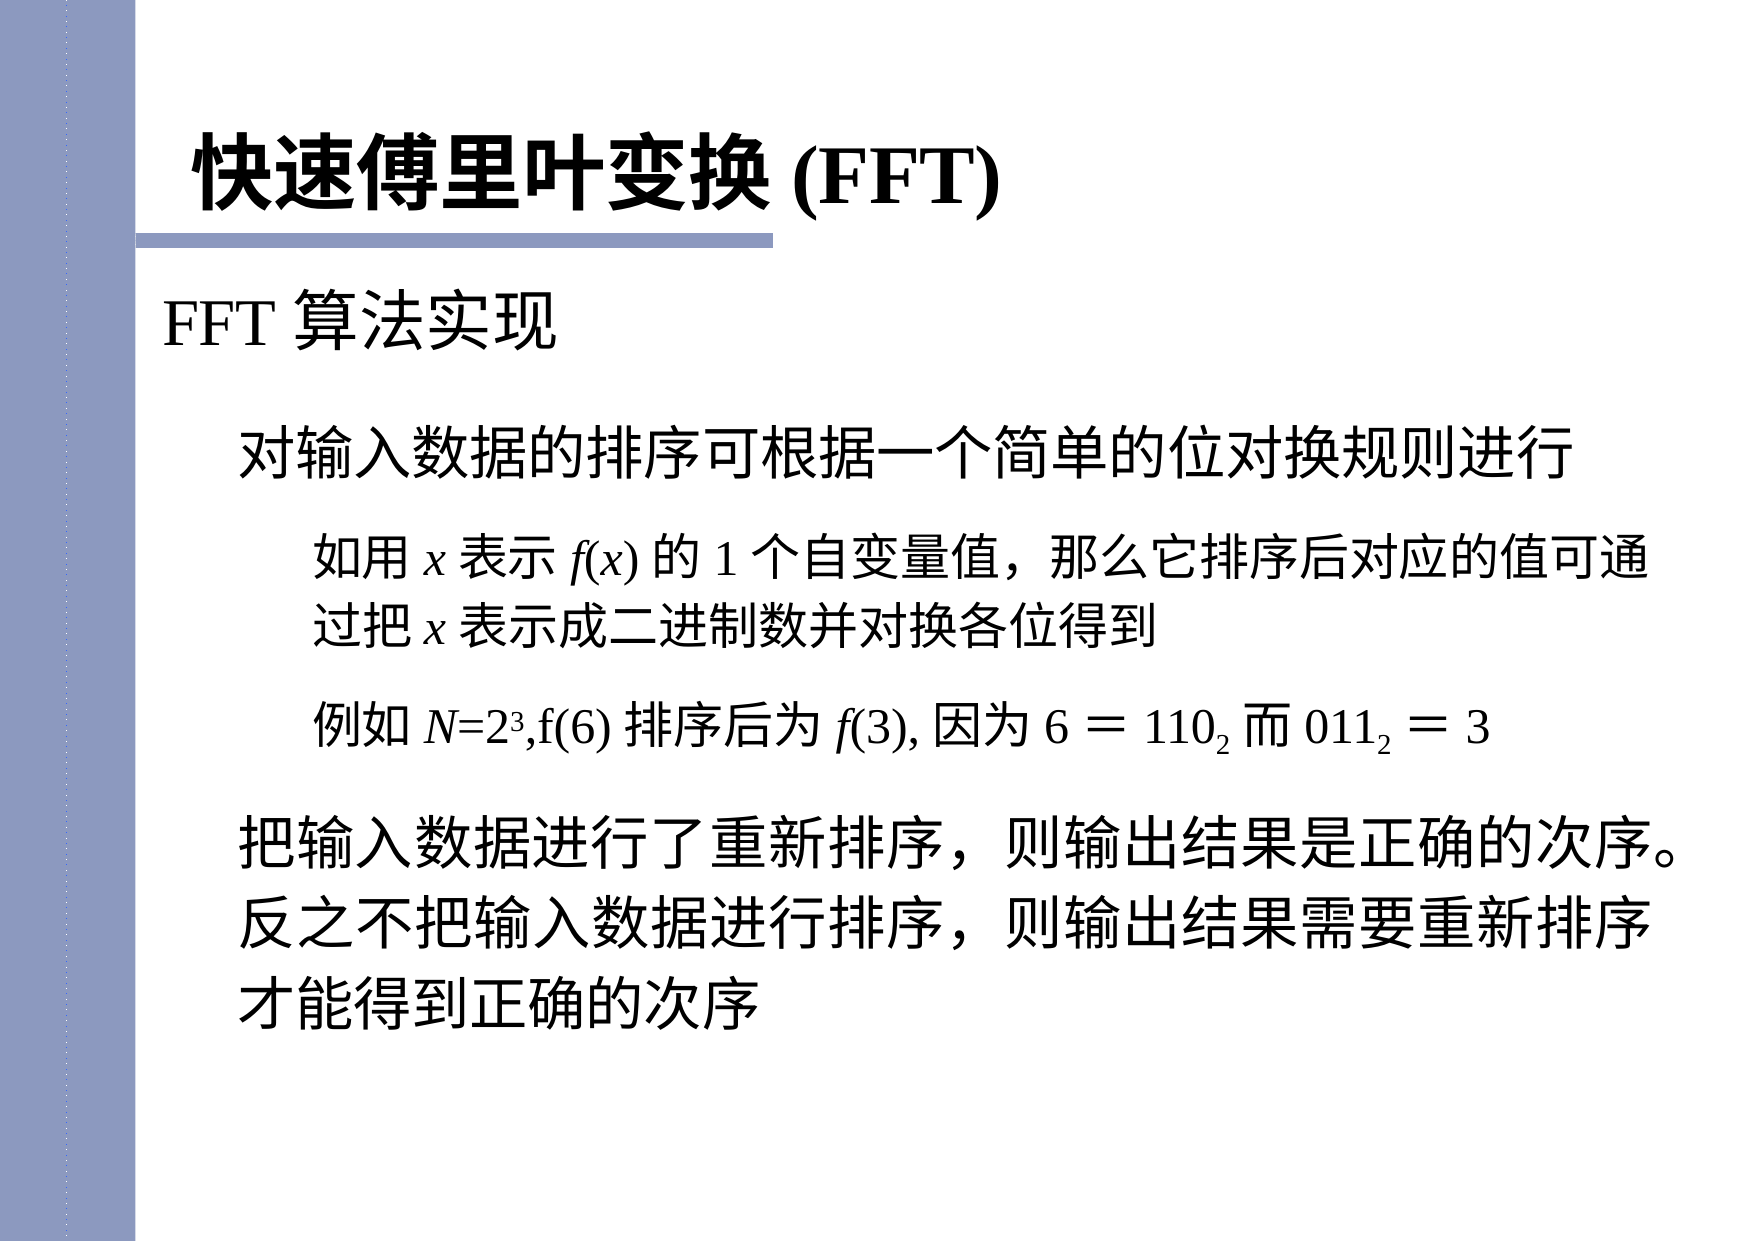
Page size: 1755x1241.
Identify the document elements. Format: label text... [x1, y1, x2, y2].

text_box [0, 0, 773, 1241]
text_box 快速傅里叶变换(FFT) [773, 70, 1432, 221]
text_box FFT算法实现 对输入数据的排序可根据一个简单的位对换规则进行 如用x表示f(x)的1个自变量值，那么它排序后对应的值可通过把x表示成二进制数并对换各位得到 例如N=23,f(6)排序后为f(3),因为6＝1102而0112＝3 把输入数据进行了重新排序，则输出结果是正确的次序。反之不把输入数据进行排序，则输出结果需要重新排序才能得到正确的次序 [773, 267, 1691, 1037]
